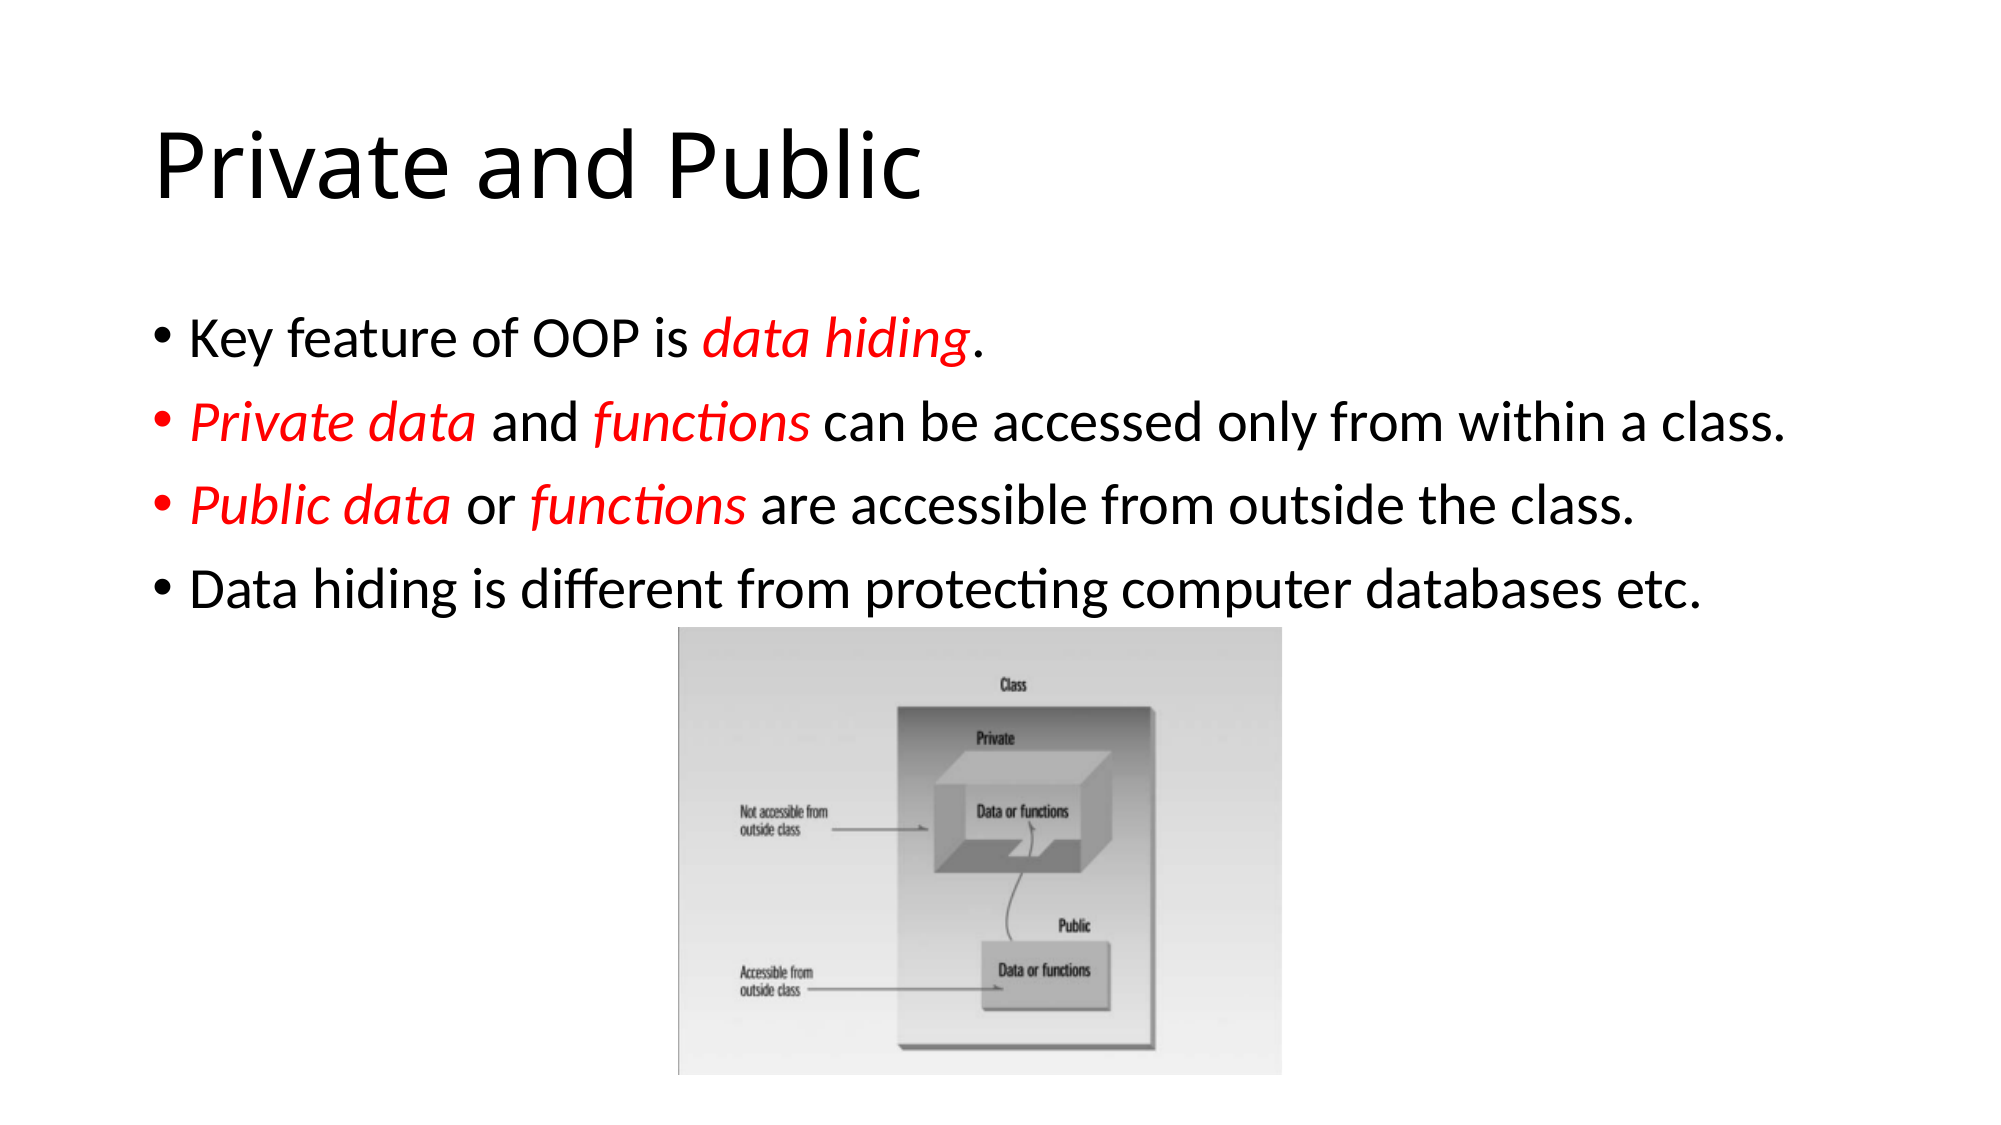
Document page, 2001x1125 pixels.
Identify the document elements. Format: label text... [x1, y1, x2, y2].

title Private and Public [137, 59, 1863, 278]
list Key feature of OOP is data hiding. Private data and functions can be accessed only from within a class. Public data or functions are accessible from outside the class. Data hiding is different from protecting computer databases etc. [137, 299, 1863, 1014]
picture [678, 627, 1283, 1075]
